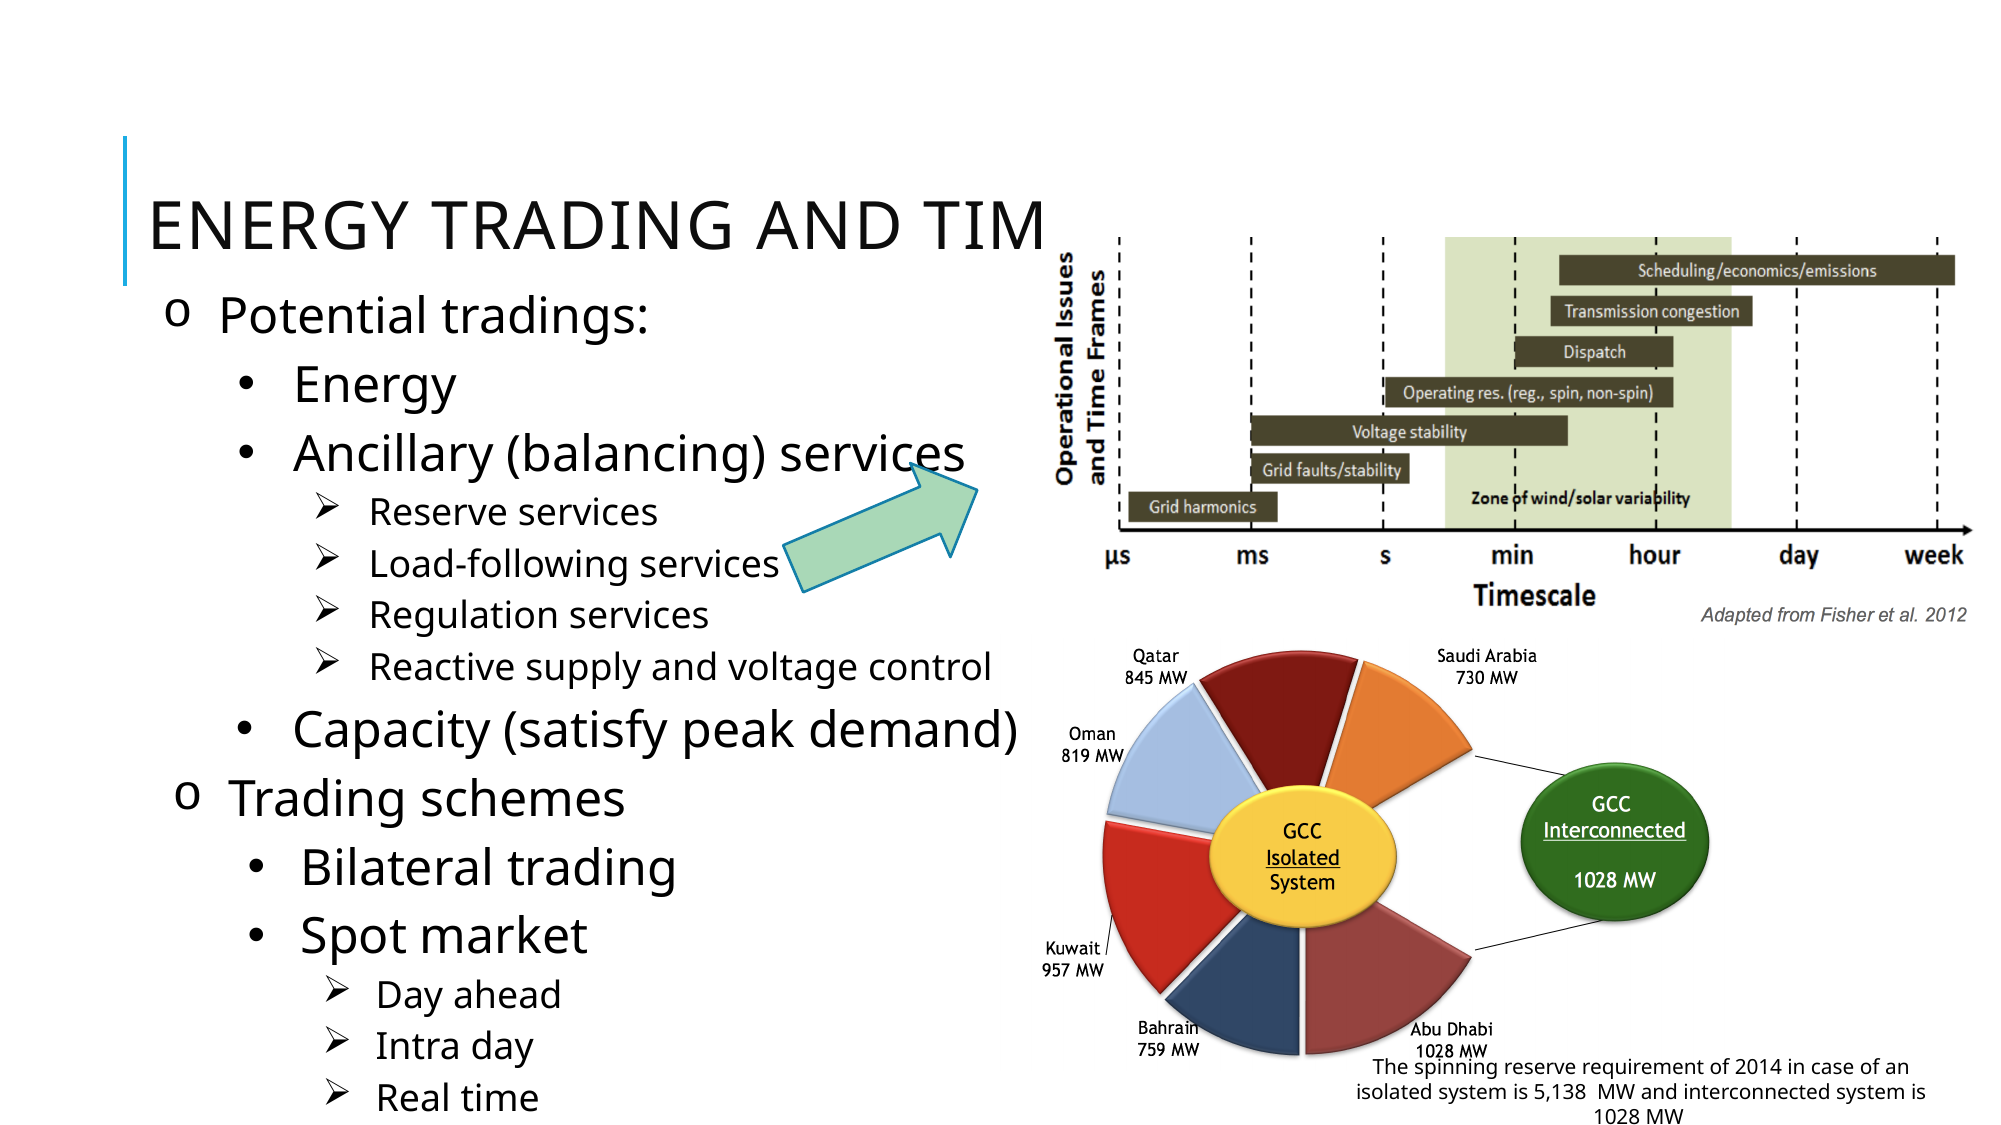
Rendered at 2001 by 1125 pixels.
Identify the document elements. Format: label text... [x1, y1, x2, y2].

text_box Potential tradings: Energy Ancillary (balancing) services Reserve services Load-following services Regulation services Reactive supply and voltage control Capacity (satisfy peak demand) Trading schemes Bilateral trading Spot market Day ahead Intra day Real time [92, 254, 1882, 1125]
picture [1044, 188, 2000, 639]
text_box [969, 634, 1950, 1113]
title Energy trading and time frames [132, 147, 1842, 394]
text_box [781, 461, 979, 594]
